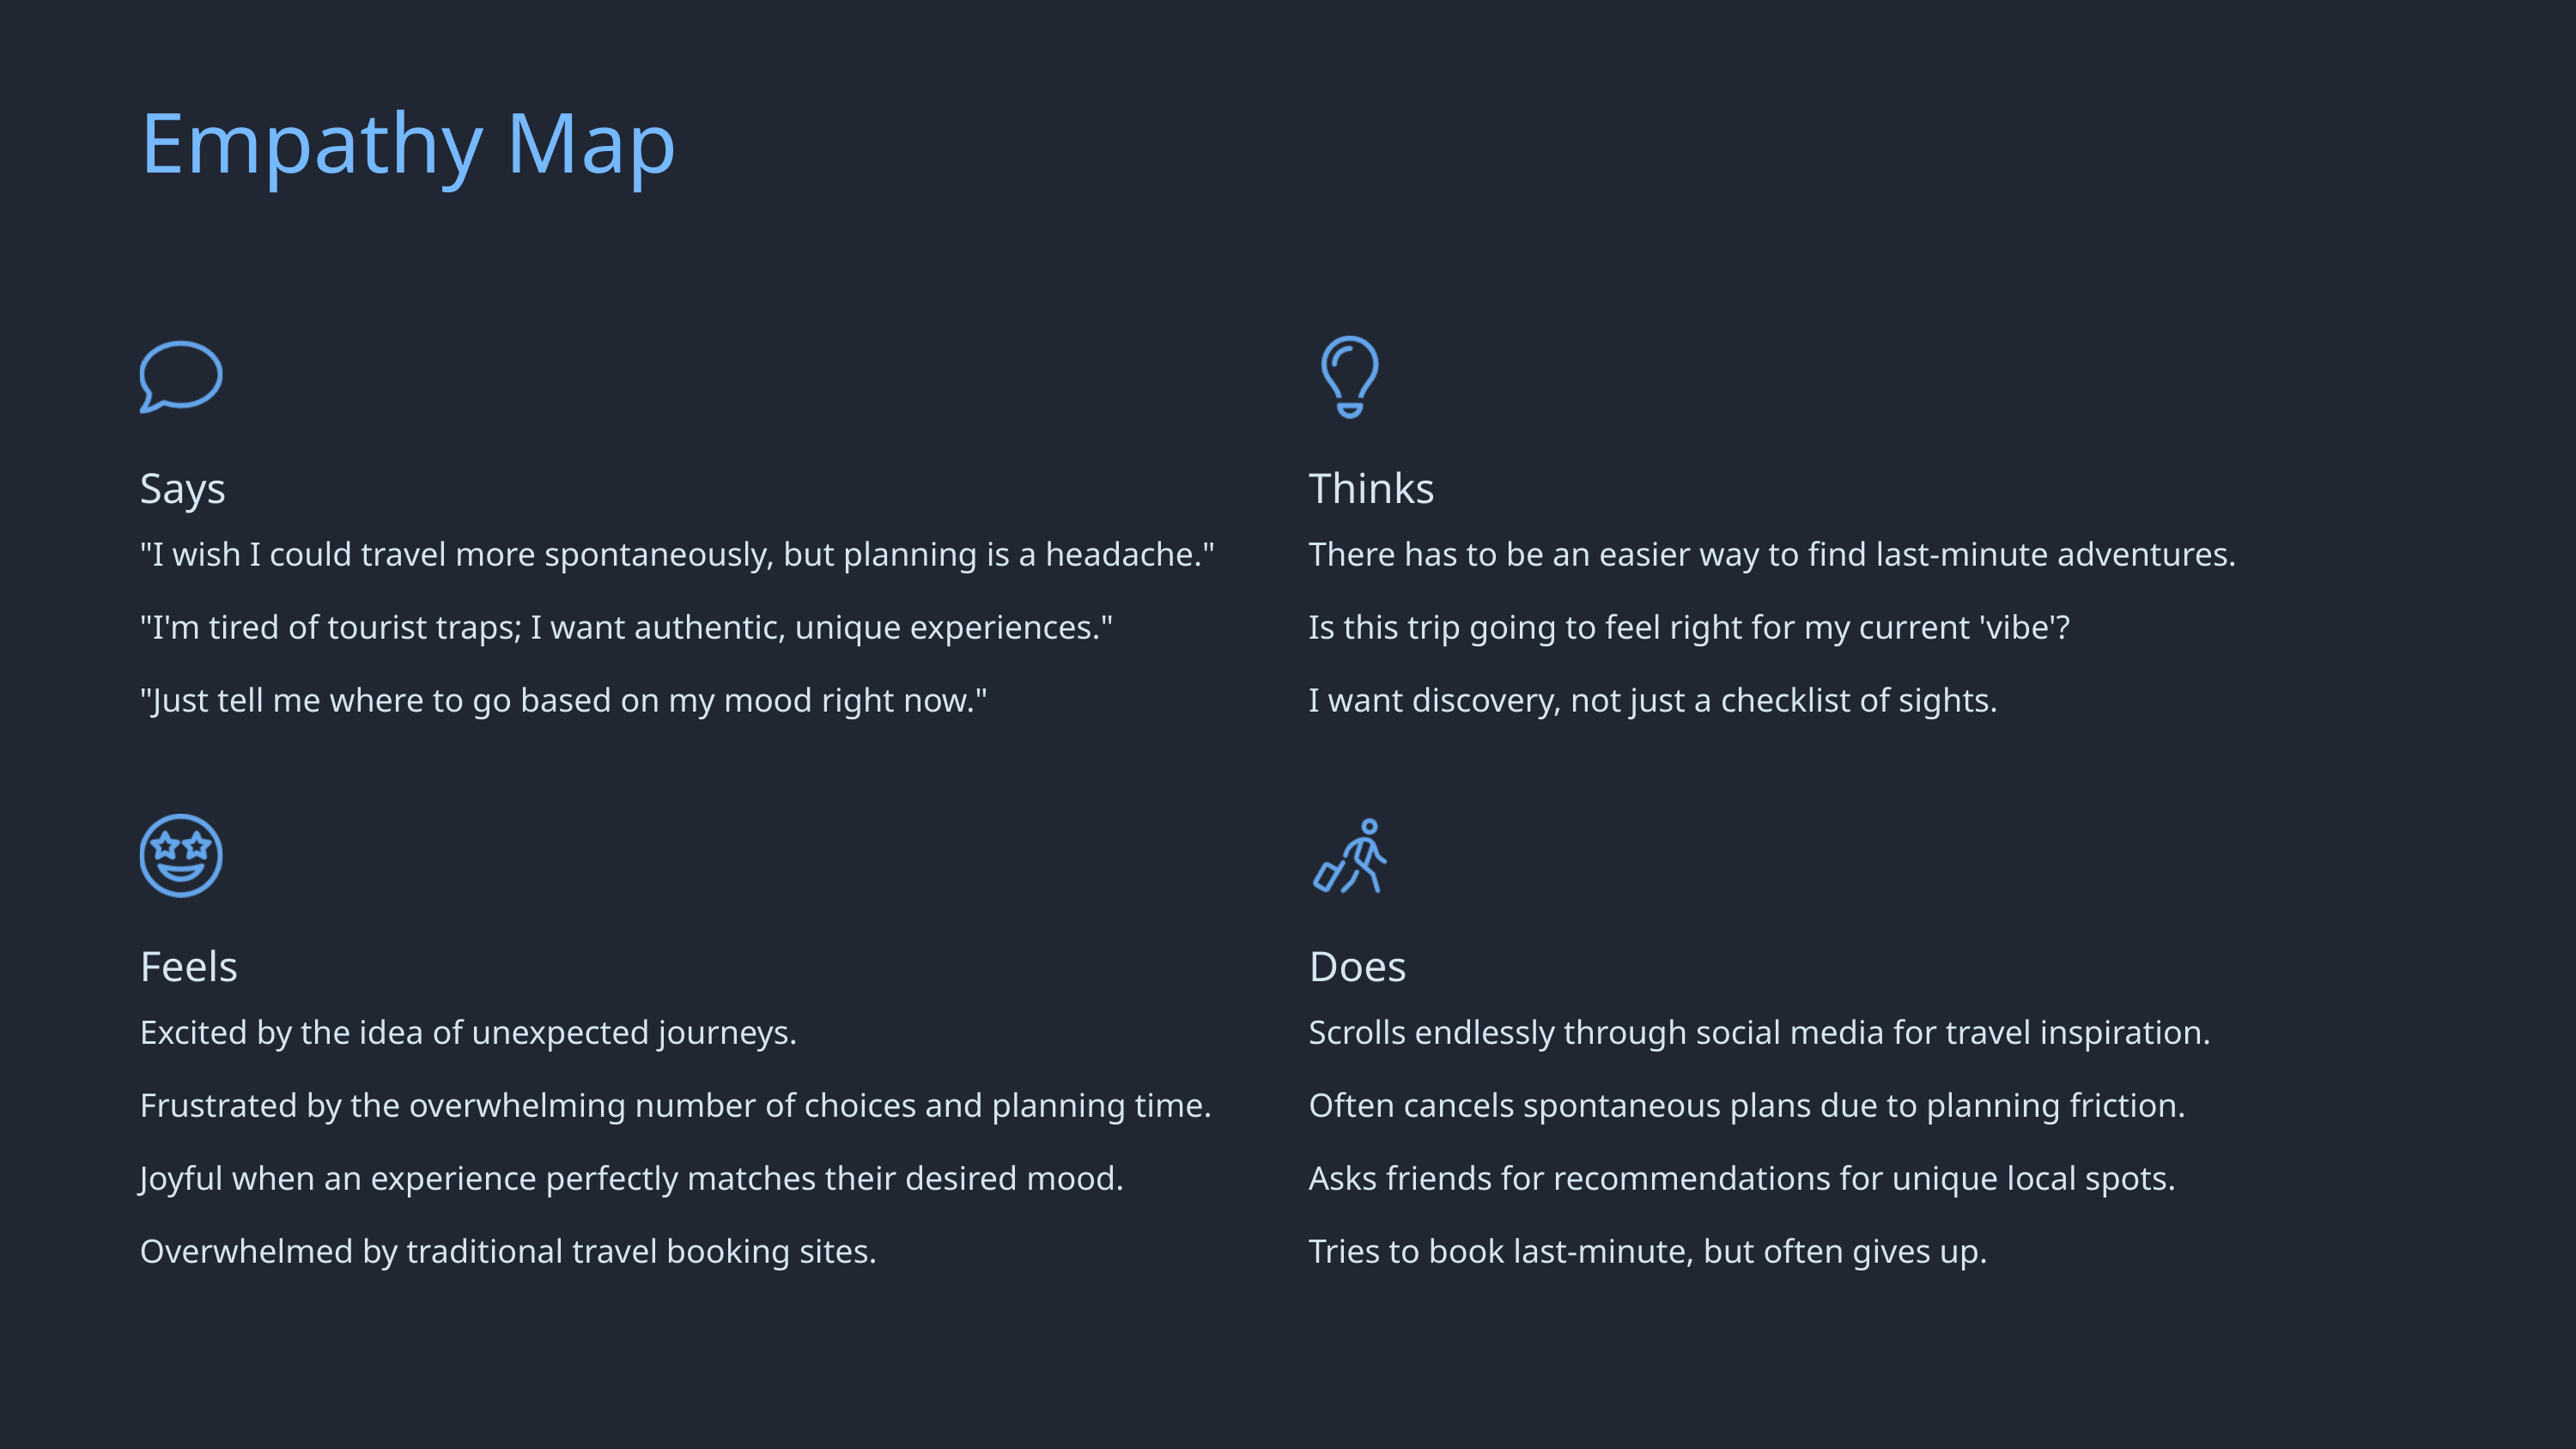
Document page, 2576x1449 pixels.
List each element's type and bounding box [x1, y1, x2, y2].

text_box [1308, 336, 1393, 420]
text_box [1308, 814, 1393, 898]
text_box [0, 0, 2576, 1449]
text_box [139, 814, 223, 898]
text_box [139, 336, 223, 420]
